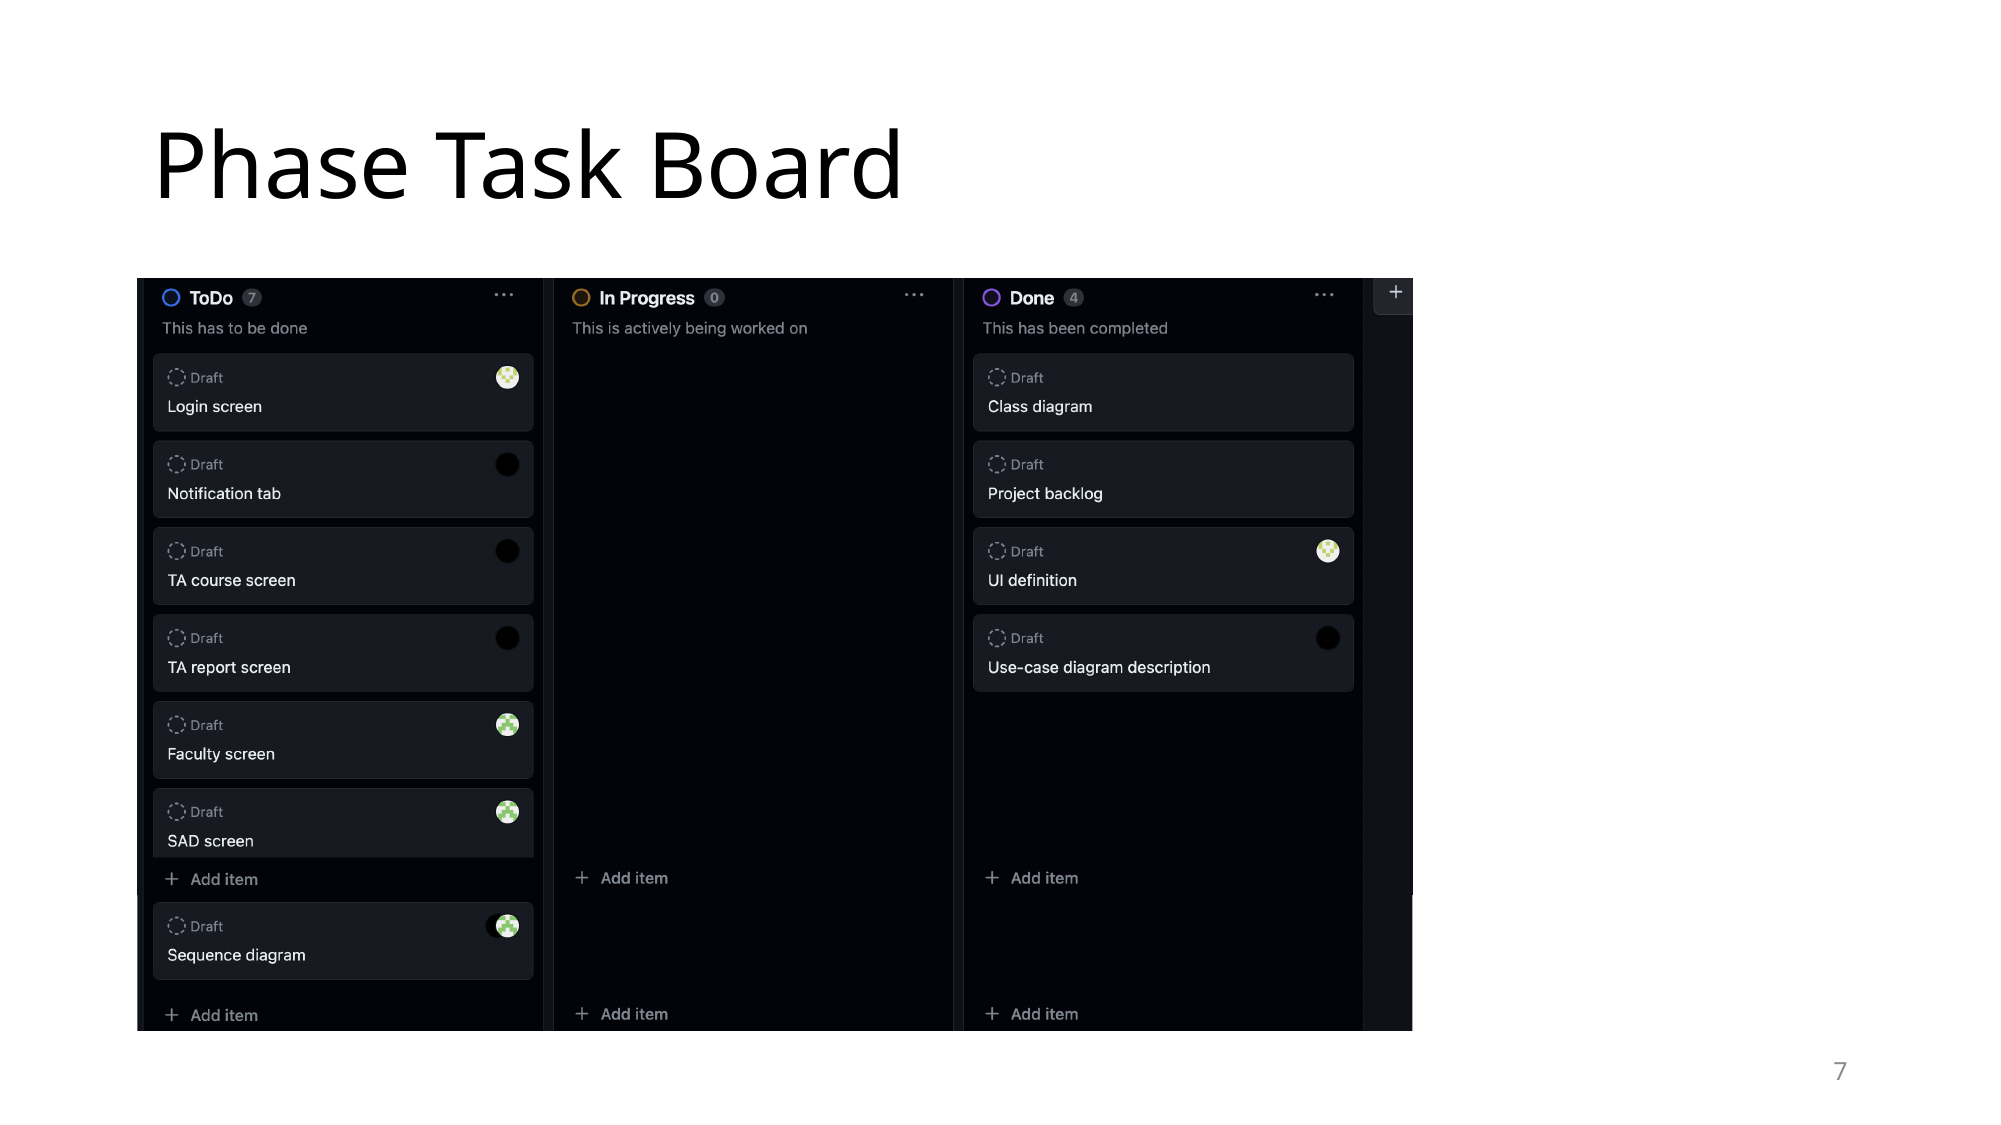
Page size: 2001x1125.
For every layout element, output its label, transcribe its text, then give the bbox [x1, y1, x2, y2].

slide_number 7 [1412, 1042, 1863, 1103]
picture [137, 278, 1413, 1031]
title Phase Task Board [137, 59, 1863, 278]
